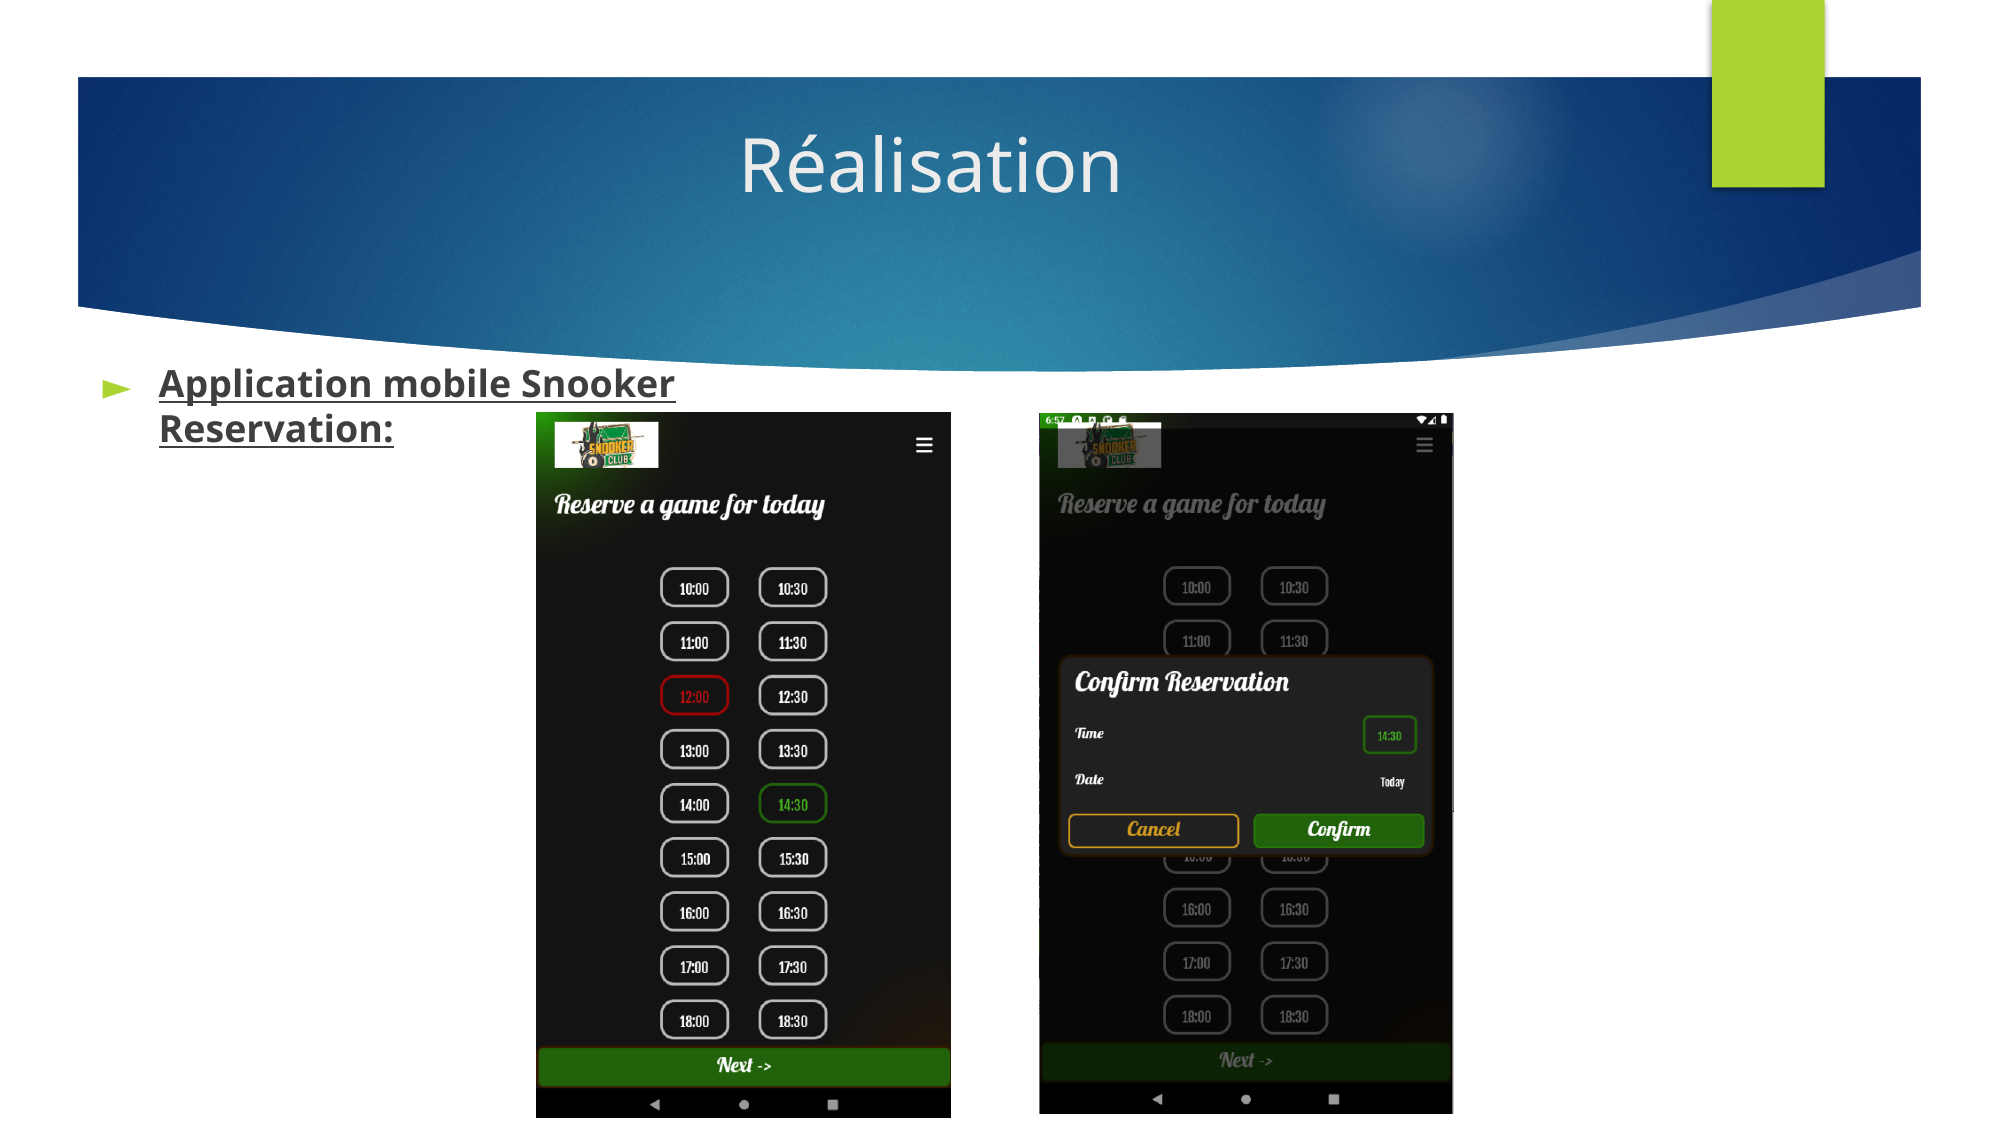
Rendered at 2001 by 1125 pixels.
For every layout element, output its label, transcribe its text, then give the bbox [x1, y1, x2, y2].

picture [535, 409, 951, 1118]
list Application mobile Snooker Reservation: [87, 352, 818, 824]
picture [1039, 413, 1454, 1114]
picture [79, 78, 1920, 371]
title Réalisation [212, 104, 1651, 221]
